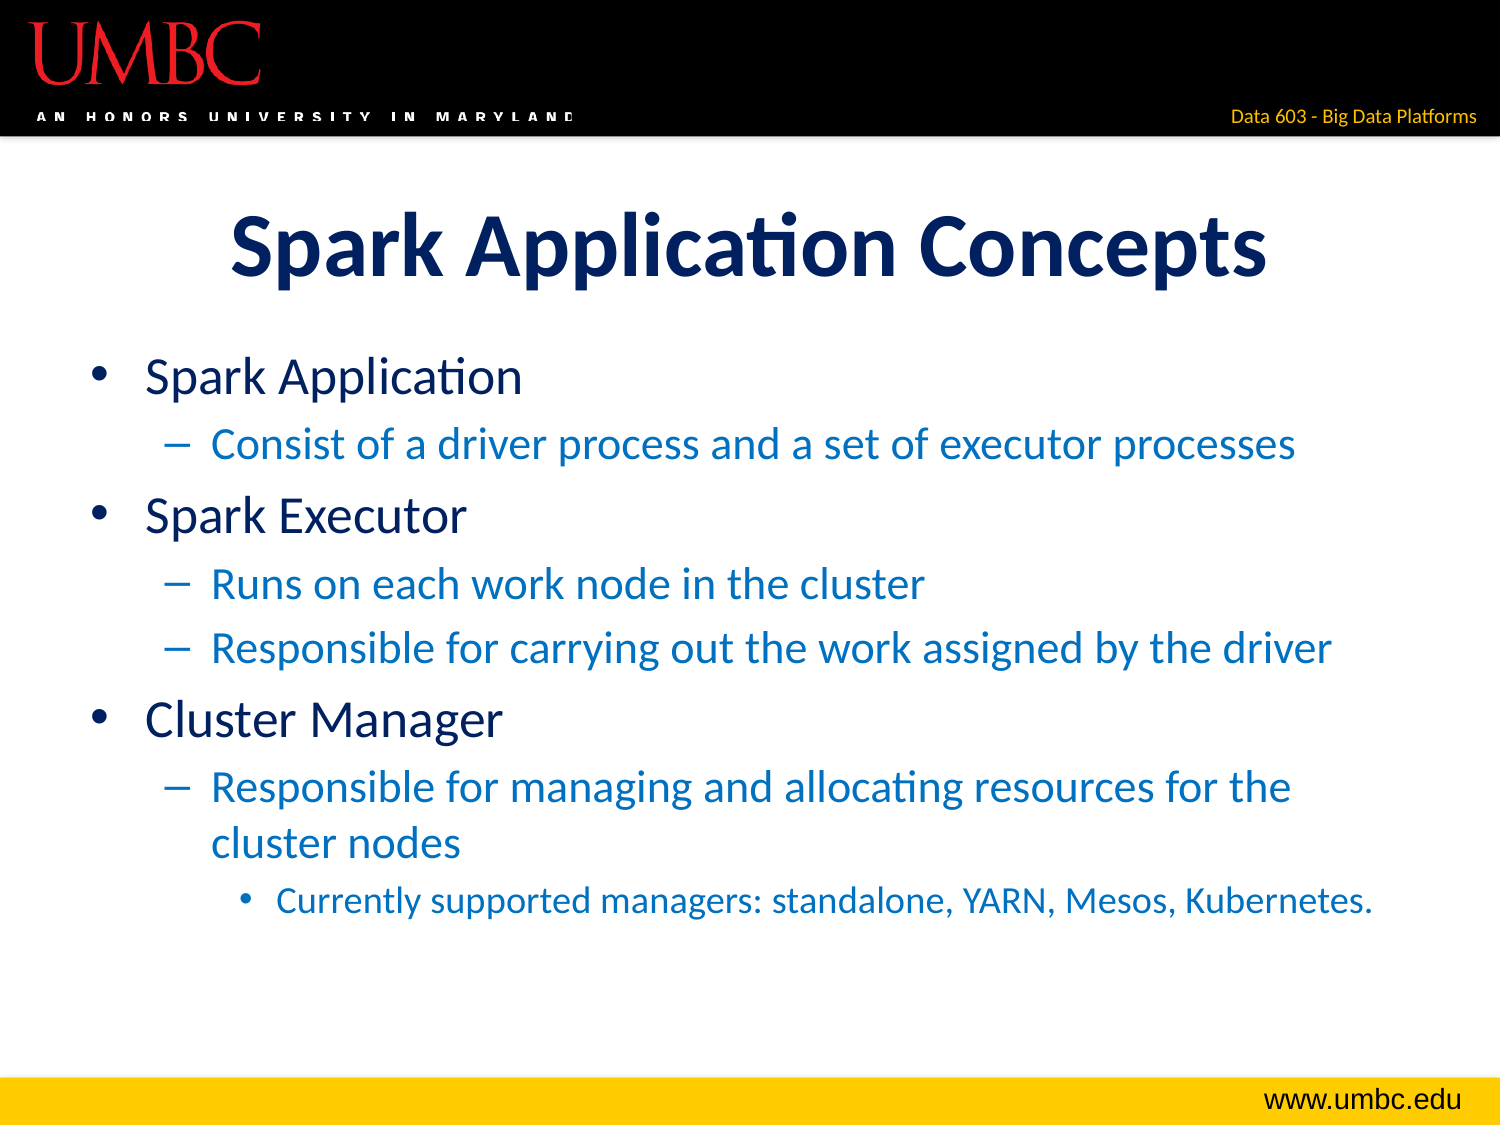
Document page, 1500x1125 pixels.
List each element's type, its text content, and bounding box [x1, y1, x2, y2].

title Spark Application Concepts [75, 145, 1425, 333]
list Spark Application Consist of a driver process and a set of executor processes Spark Executor Runs on each work node in the cluster Responsible for carrying out the work assigned by the driver Cluster Manager Responsible for managing and allocating resources for the cluster nodes Currently supported managers: standalone, YARN, Mesos, Kubernetes. [75, 333, 1425, 936]
